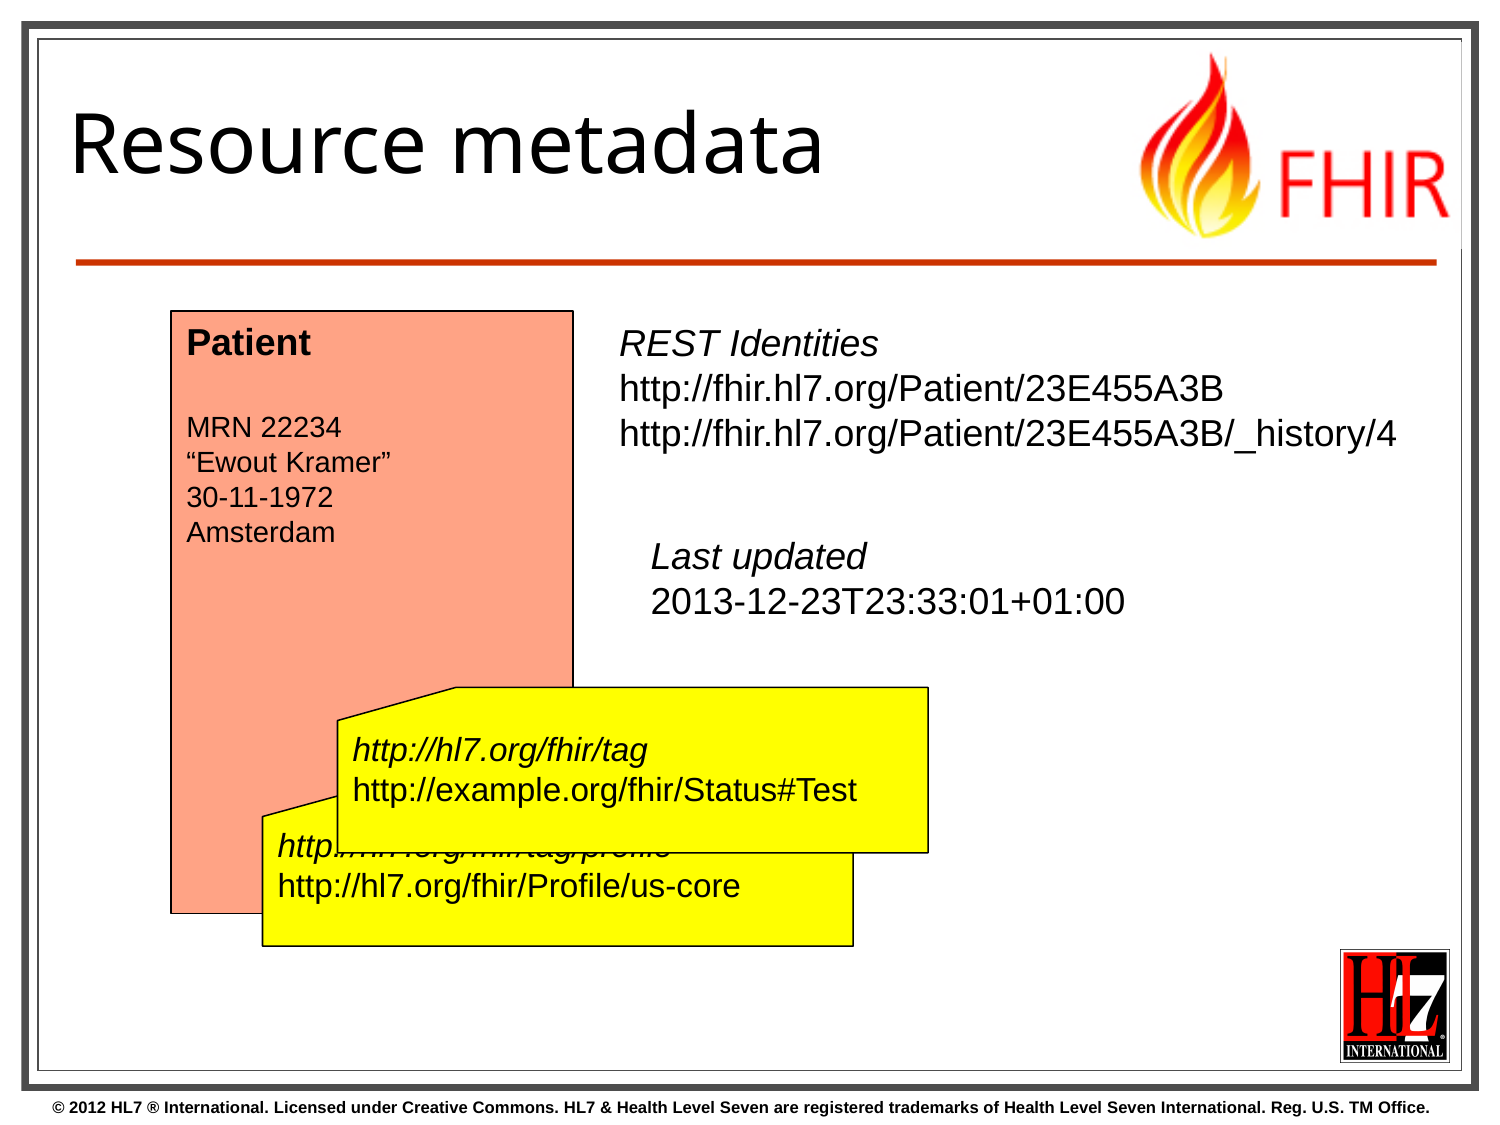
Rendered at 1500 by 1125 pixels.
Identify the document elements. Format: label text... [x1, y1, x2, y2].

text_box http://hl7.org/fhir/tag http://example.org/fhir/Status#Test [337, 687, 929, 853]
text_box REST Identities http://fhir.hl7.org/Patient/23E455A3B http://fhir.hl7.org/Patient/23E455A3B/_history/4 [604, 311, 1413, 507]
picture [1340, 949, 1450, 1063]
text_box Patient MRN 22234 “Ewout Kramer” 30-11-1972 Amsterdam [171, 310, 573, 914]
text_box Last updated 2013-12-23T23:33:01+01:00 [635, 524, 1141, 630]
text_box http://hl7.org/fhir/tag/profile http://hl7.org/fhir/Profile/us-core [262, 796, 854, 947]
title Resource metadata [53, 54, 1128, 244]
picture [1128, 42, 1462, 249]
